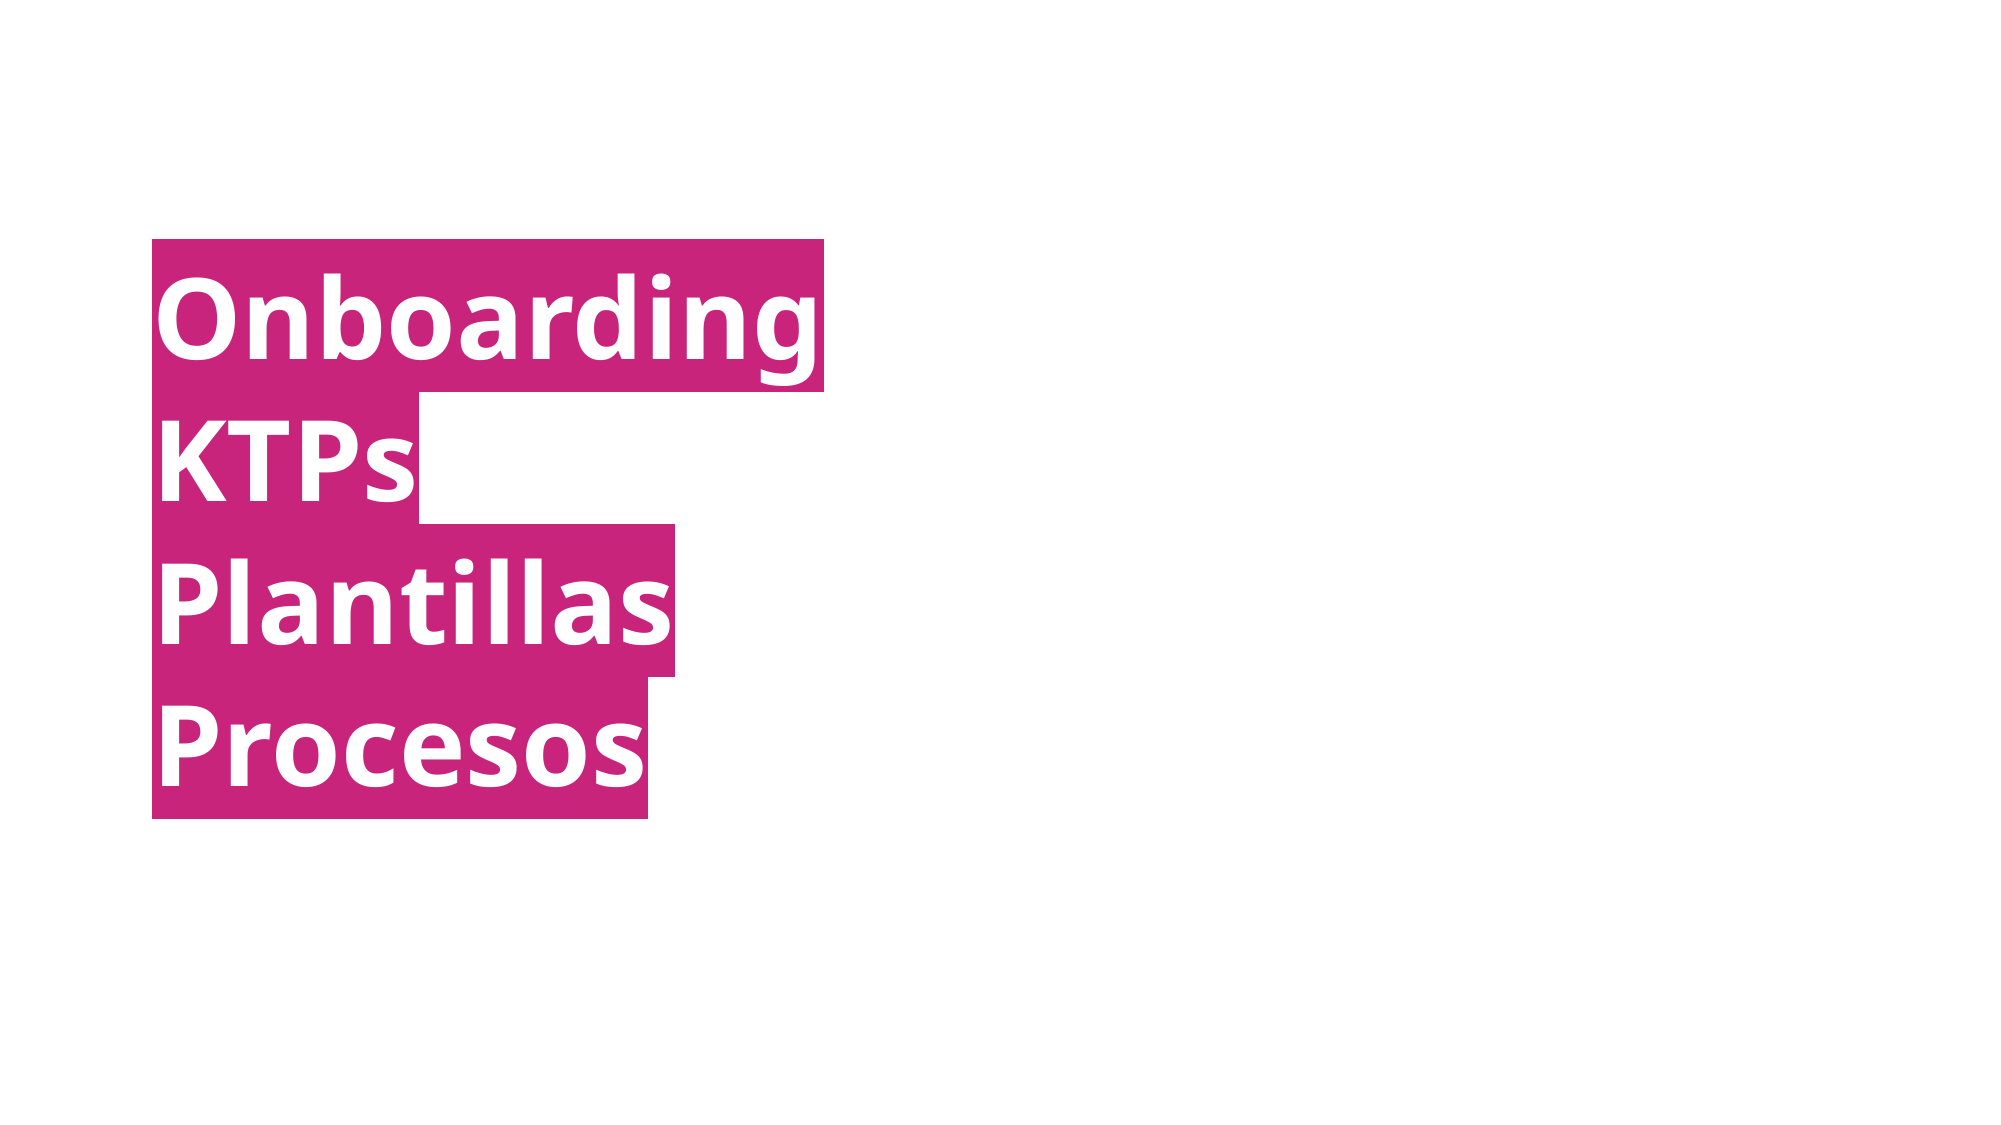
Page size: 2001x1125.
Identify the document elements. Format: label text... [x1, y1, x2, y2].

list Onboarding KTPs Plantillas Procesos [137, 59, 1863, 1014]
